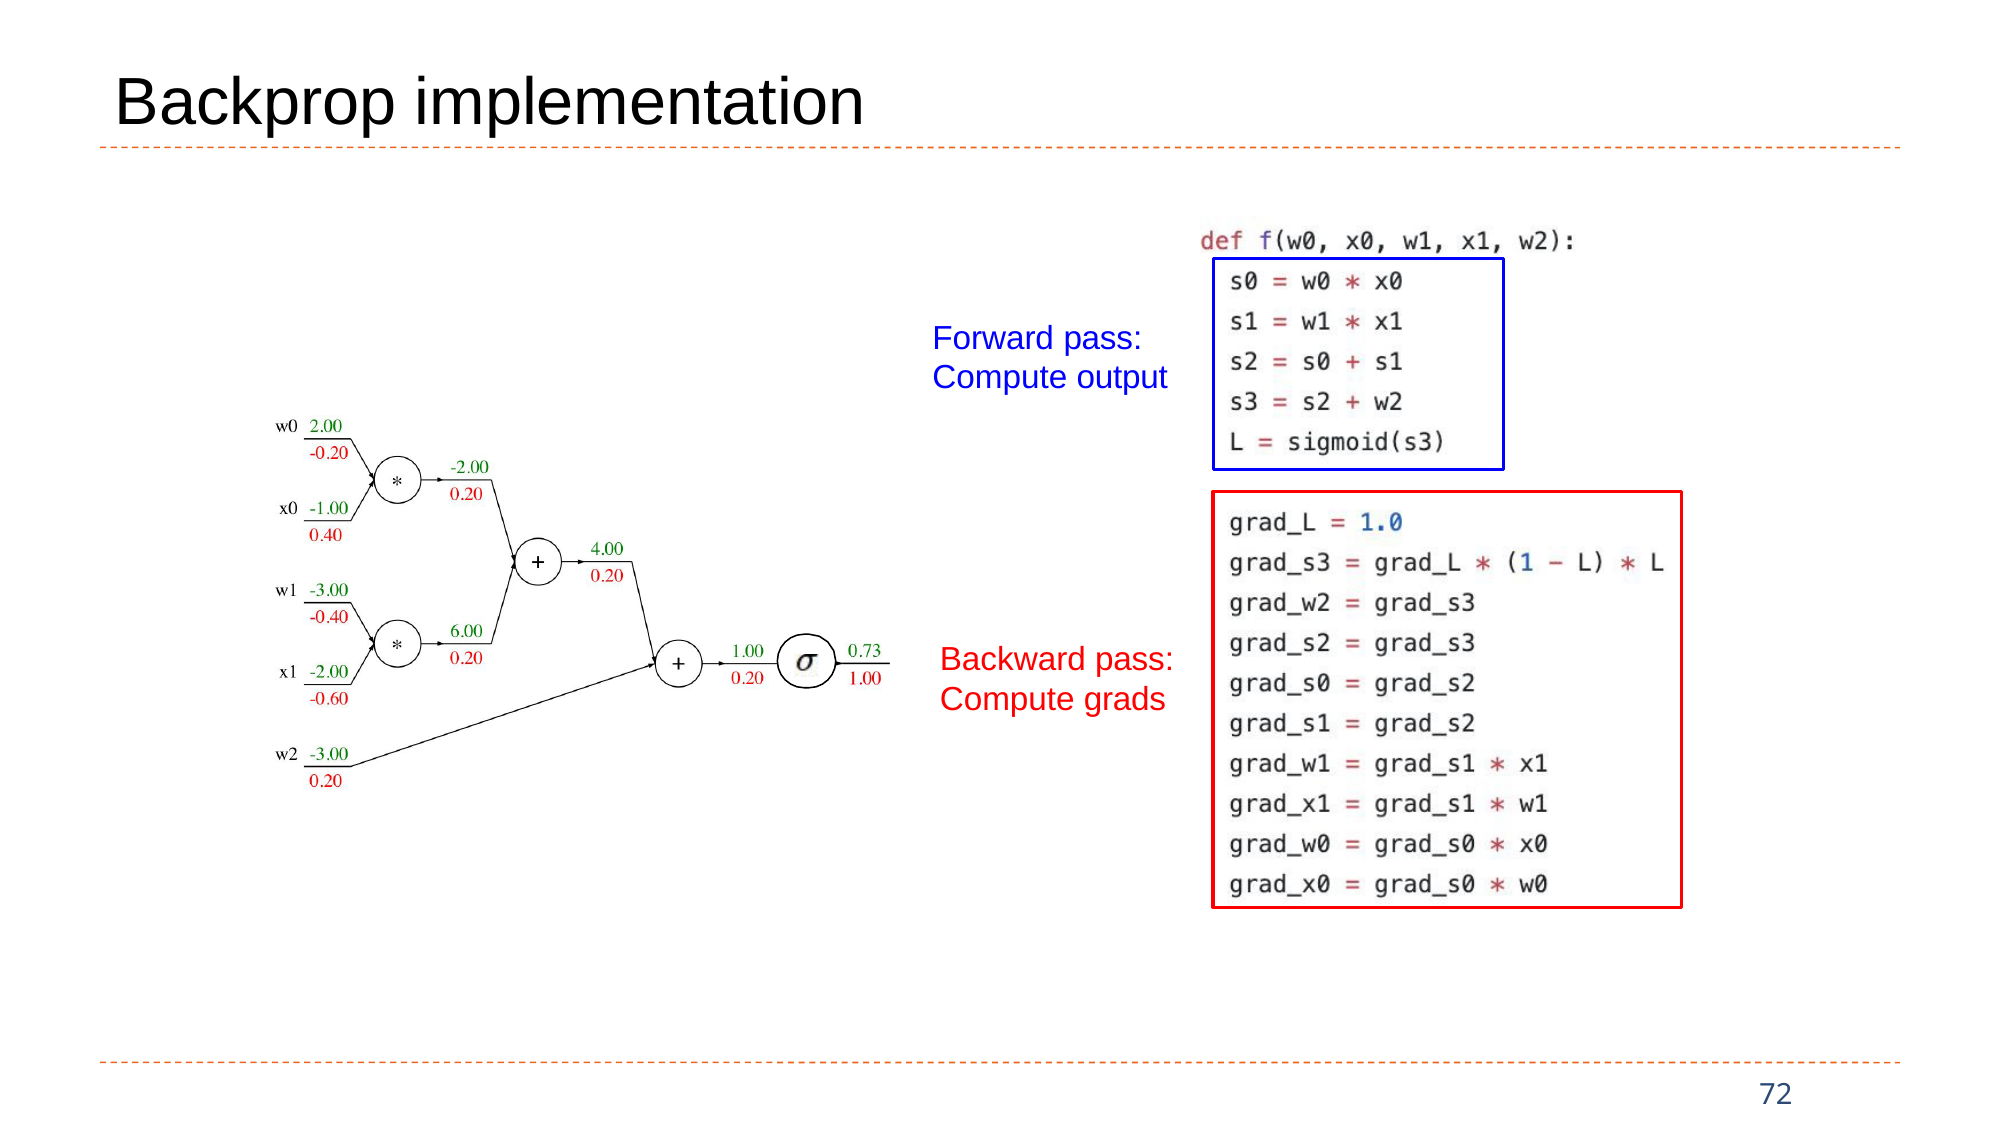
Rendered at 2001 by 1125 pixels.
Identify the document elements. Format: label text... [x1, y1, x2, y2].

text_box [275, 415, 891, 790]
title Backprop implementation [99, 24, 1900, 146]
text_box Backward pass: Compute grads [937, 635, 1177, 718]
text_box Forward pass: Compute output [930, 313, 1172, 396]
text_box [1199, 215, 1684, 910]
